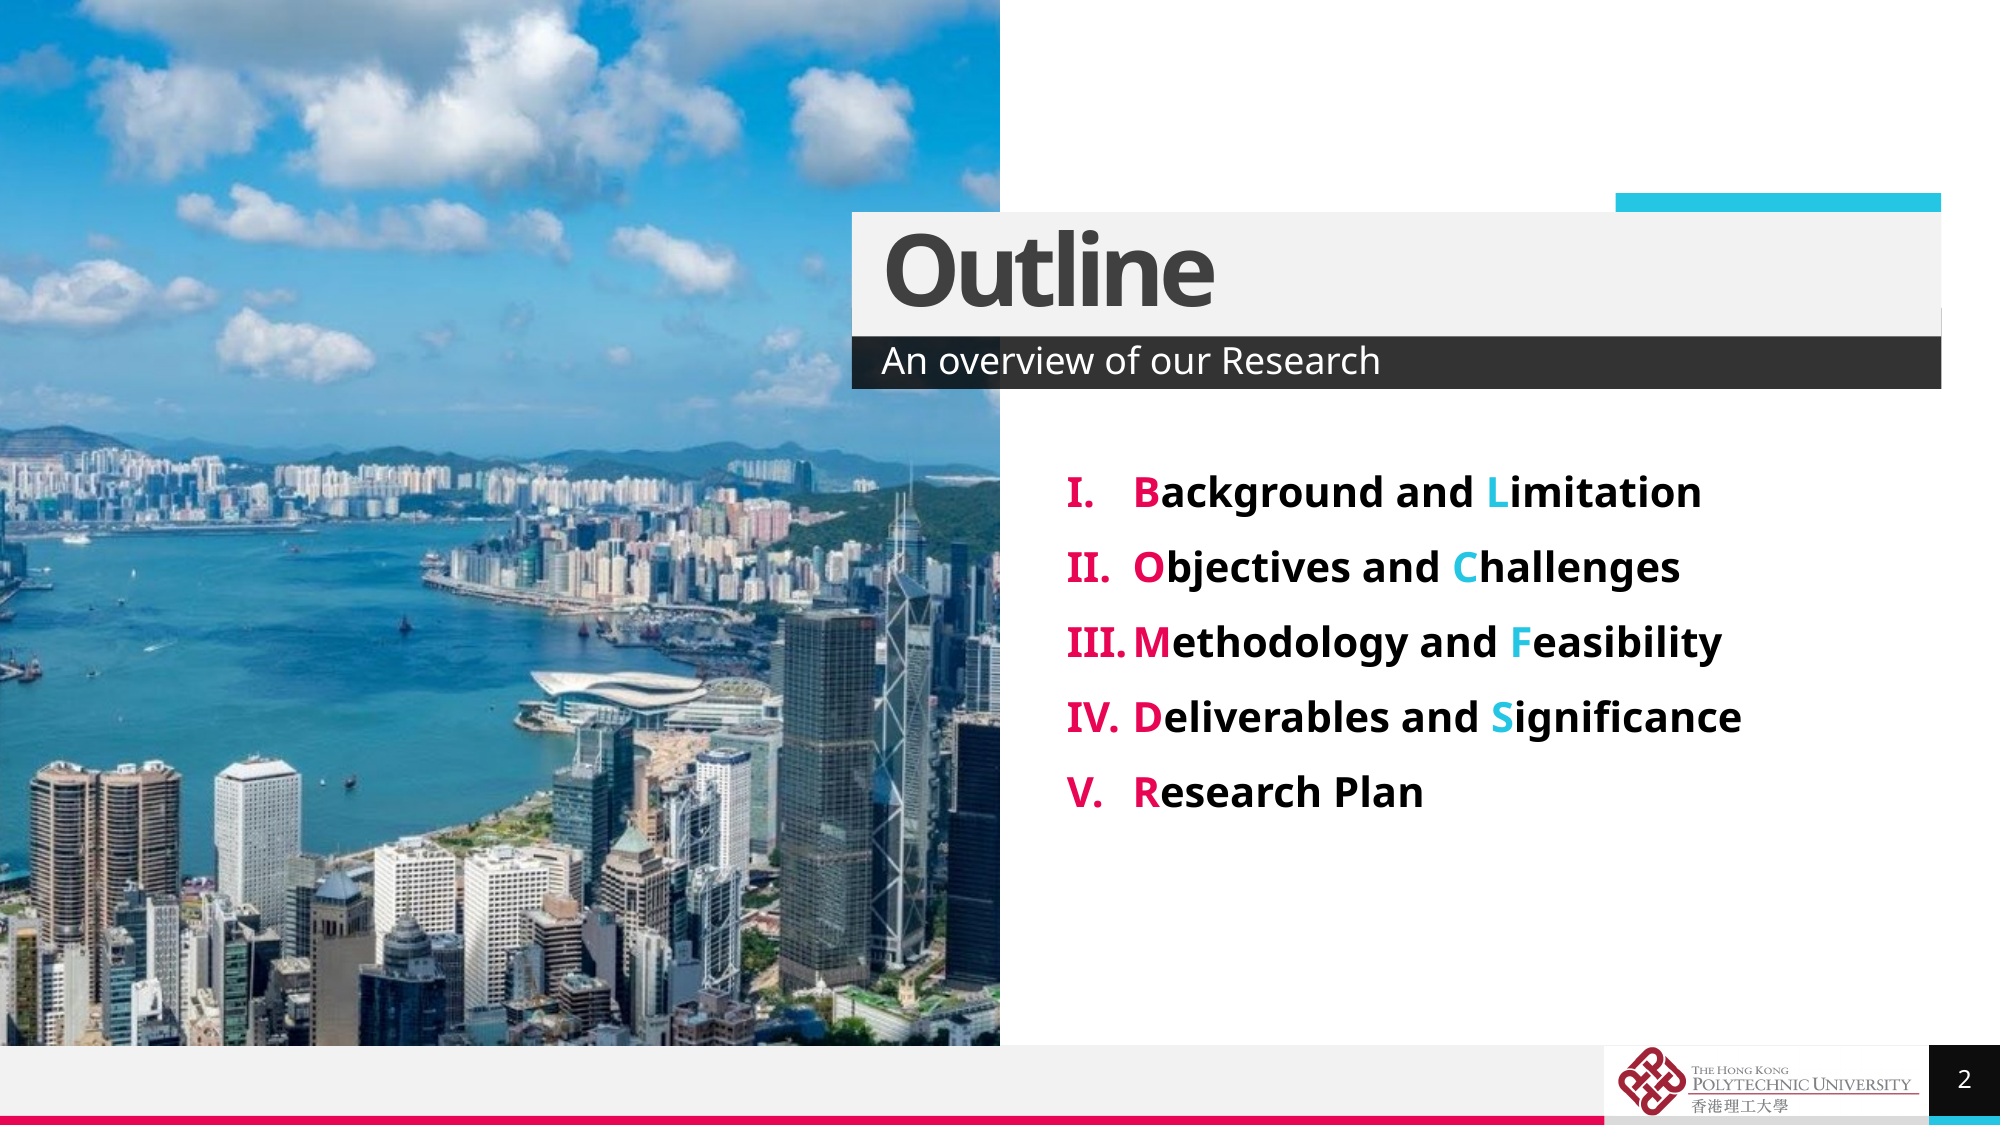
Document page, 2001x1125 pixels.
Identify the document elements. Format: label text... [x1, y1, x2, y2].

list An overview of our Research [1000, 337, 1942, 389]
title Outline [1000, 212, 1942, 337]
slide_number 2 [1929, 1045, 2000, 1116]
text_box [1615, 192, 1942, 212]
list Background and Limitation Objectives and Challenges Methodology and Feasibility Deliverables and Significance Research Plan [1066, 441, 1965, 840]
picture [956, 57, 968, 67]
picture [0, 0, 1000, 1046]
picture [1615, 1046, 1923, 1116]
